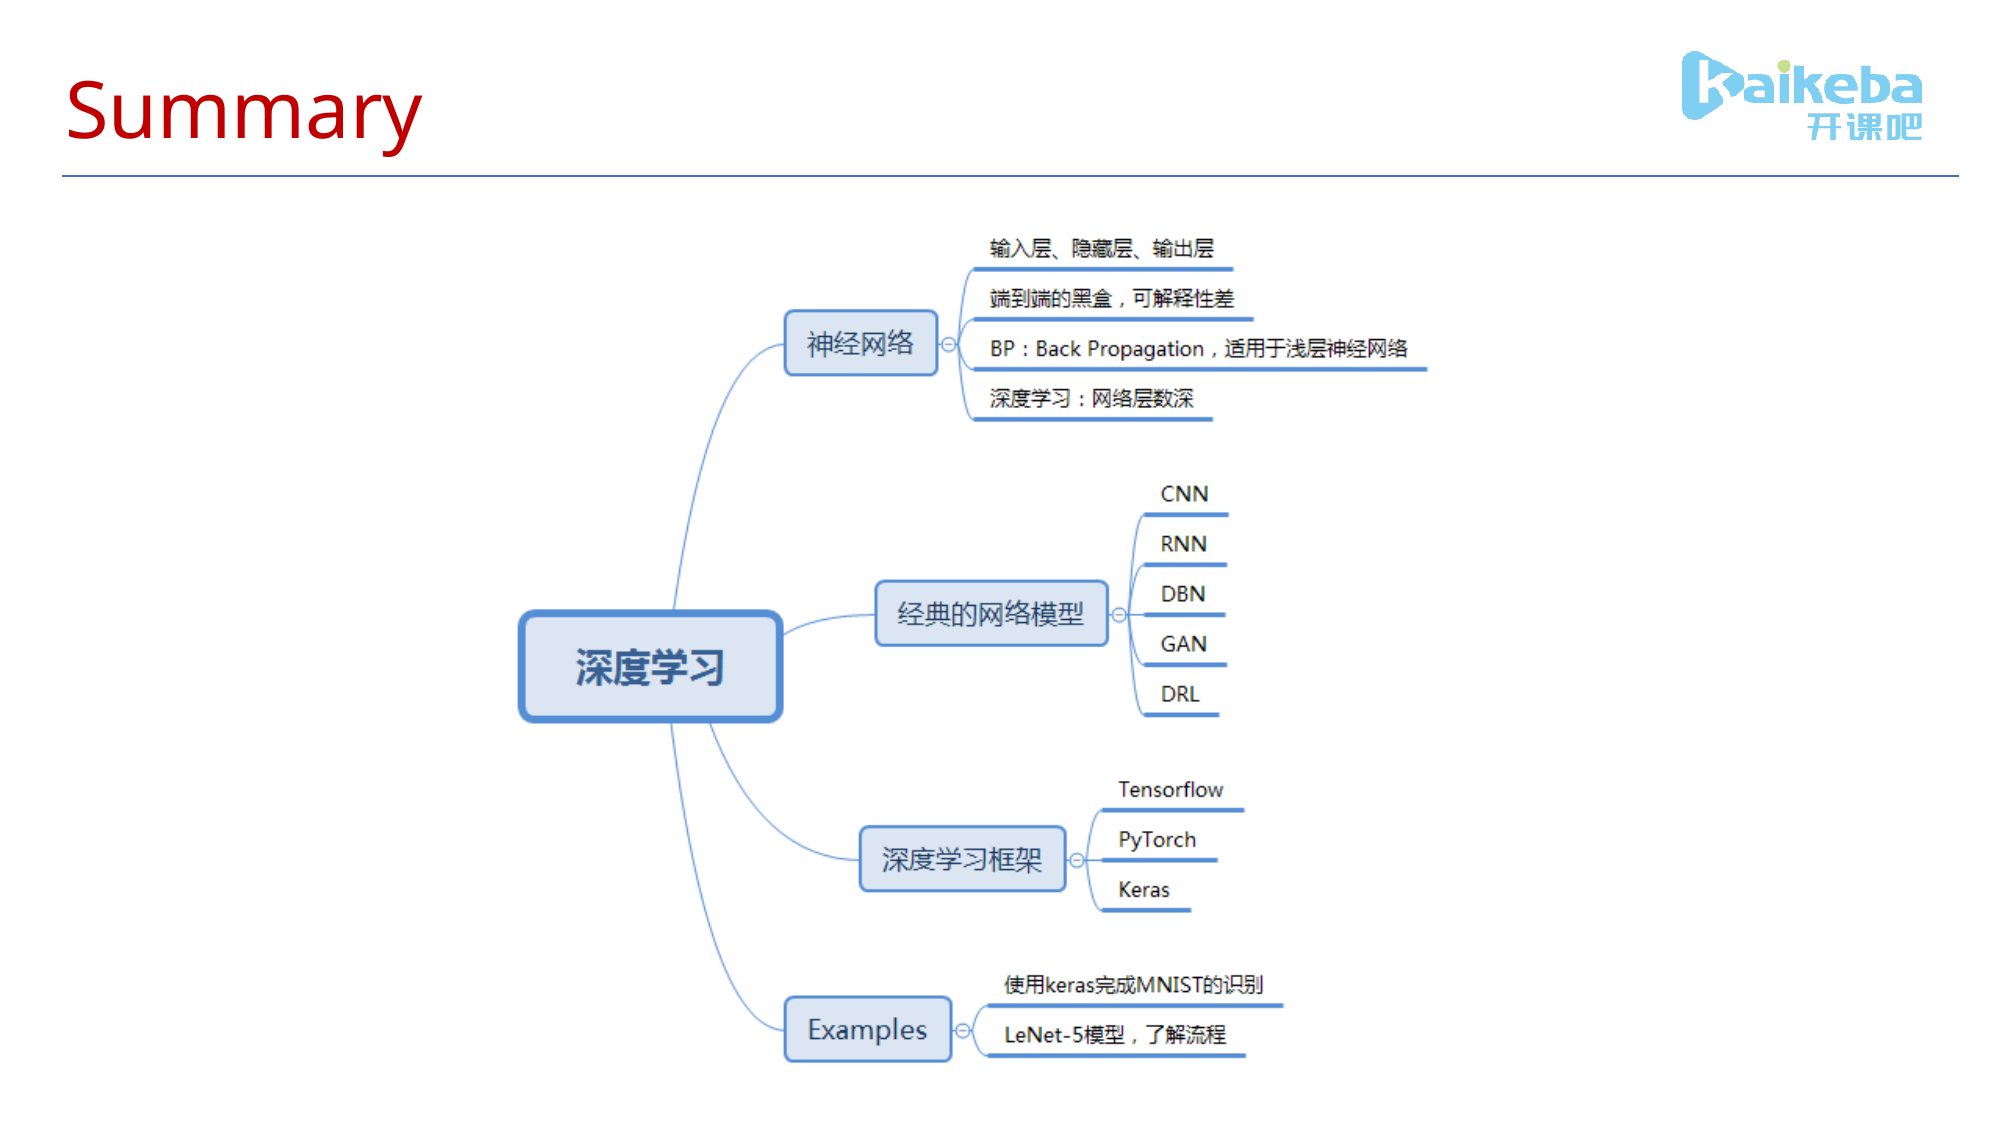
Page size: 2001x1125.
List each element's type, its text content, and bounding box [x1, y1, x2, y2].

picture [493, 199, 1455, 1088]
text_box 城市计算： 出租车行程的总时间，交通流量预测，PM2.5预测 价格预测 北上广、比特币、短租数据集 竞猜 篮球联赛，预测那个团队能够获胜 医疗 肺癌检测，预测17个身体区域存在威胁的概率 金融科技： 风险控制，失信企业识别，用户违约预测，潜在企业客户预测 HR 员工离职预测 [1653, 21, 1950, 167]
title Summary [57, 59, 1728, 167]
